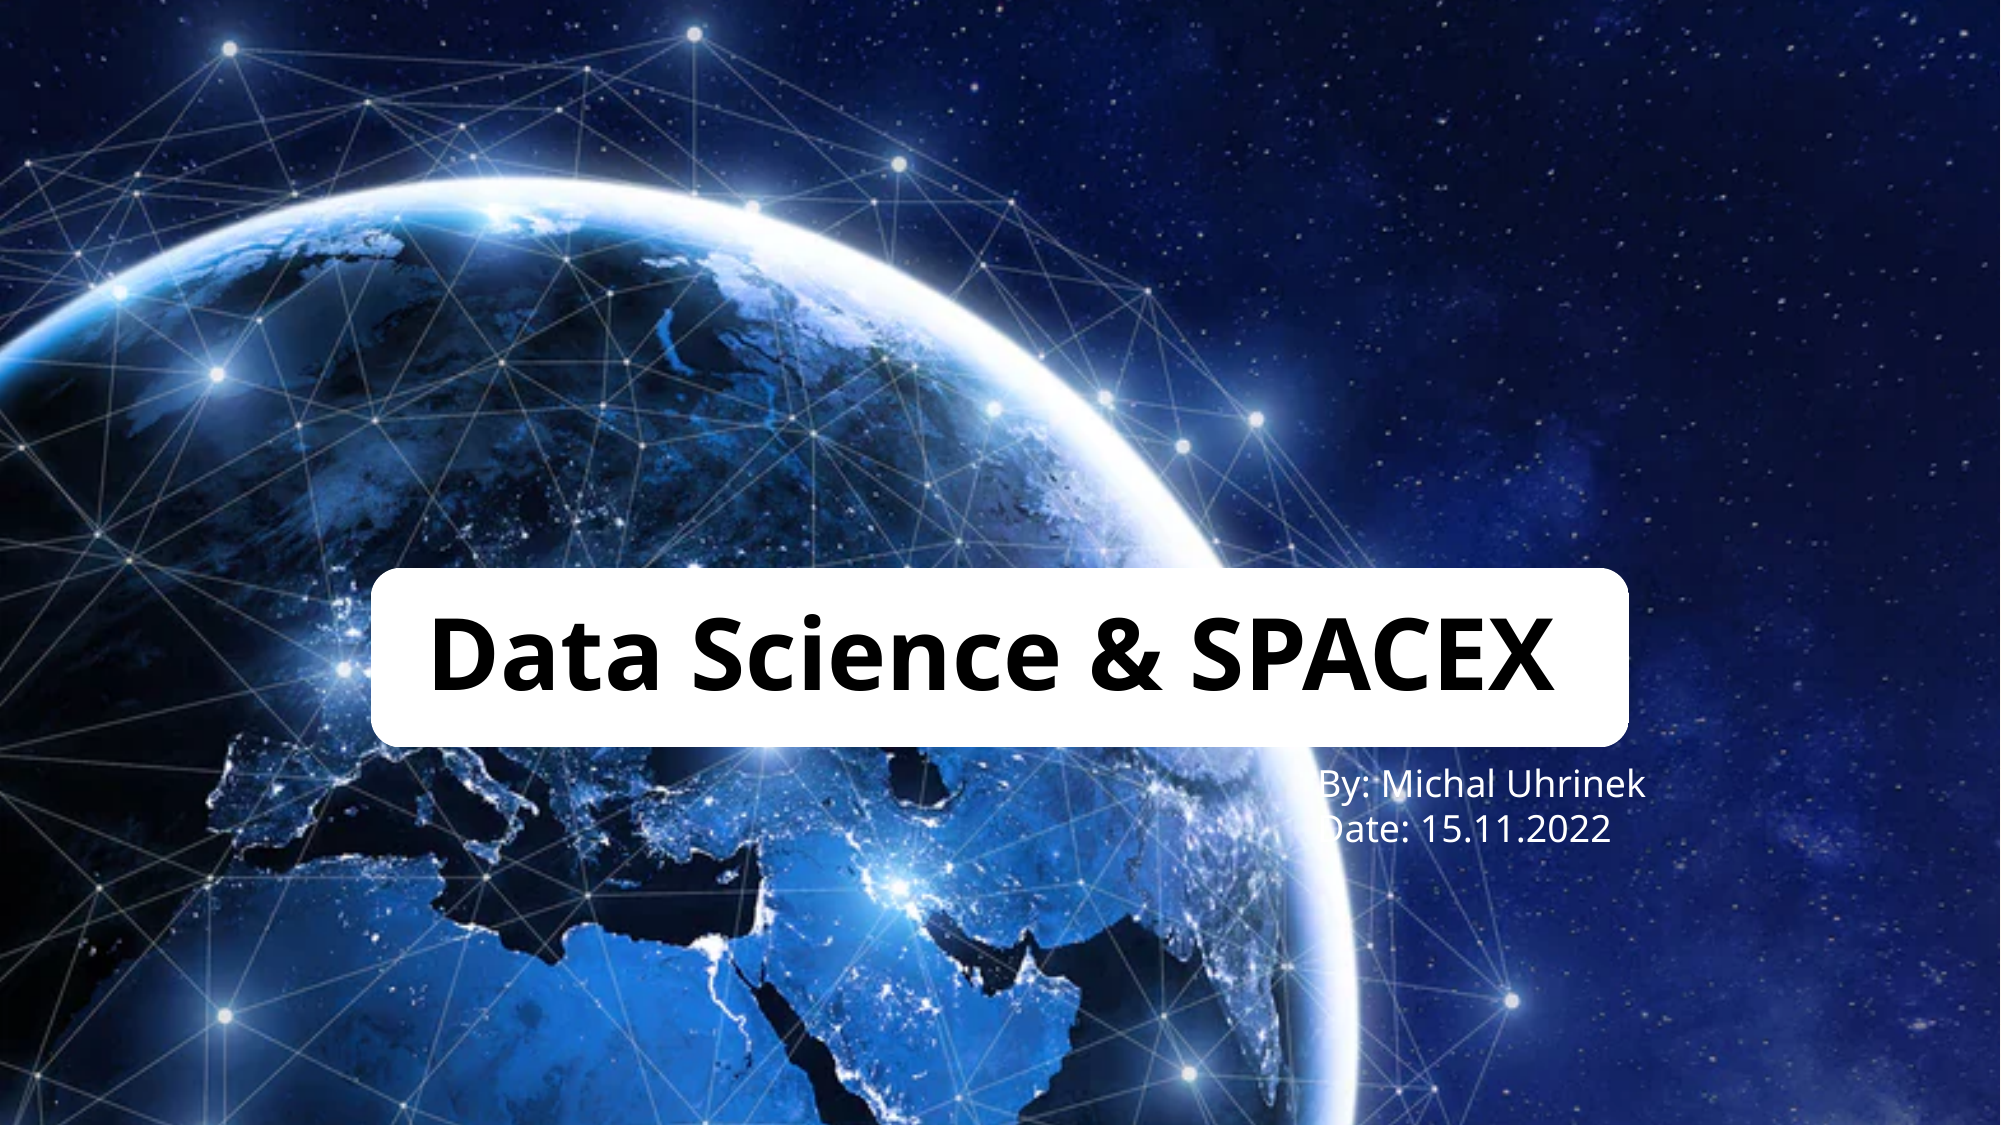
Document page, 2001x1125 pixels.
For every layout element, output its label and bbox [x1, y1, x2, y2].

picture [0, 0, 2001, 1125]
text_box [370, 565, 1630, 748]
